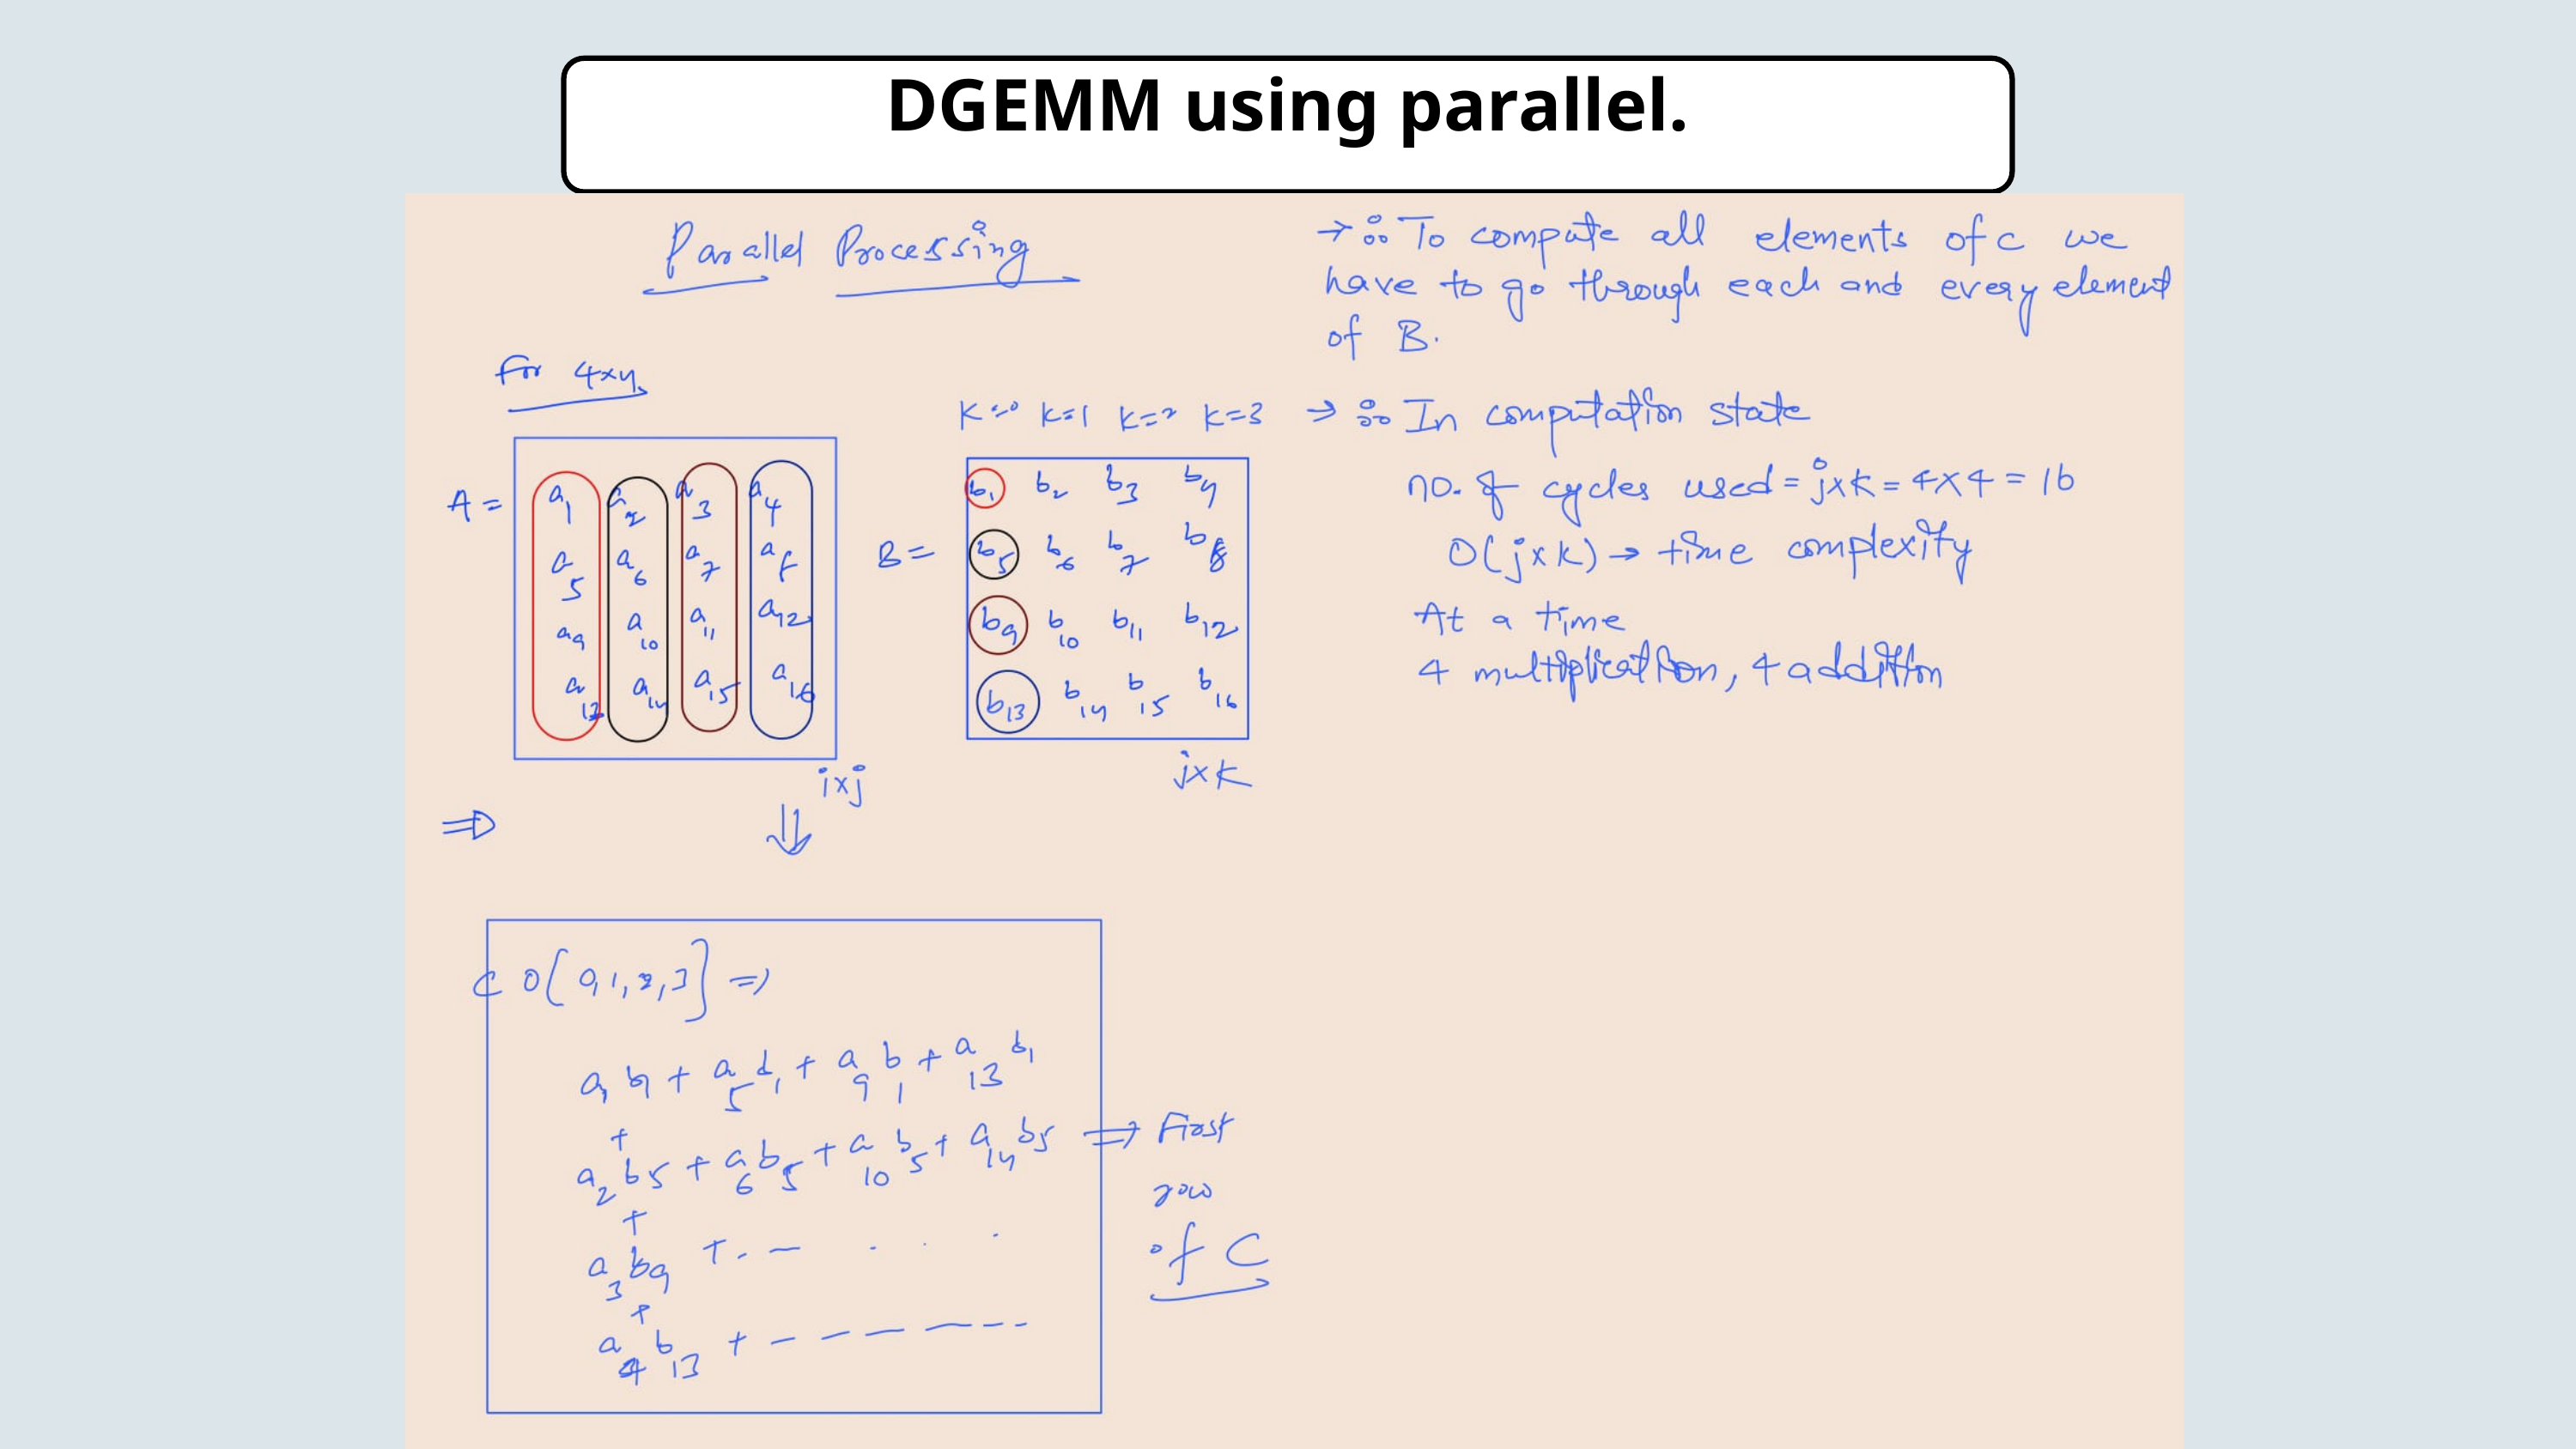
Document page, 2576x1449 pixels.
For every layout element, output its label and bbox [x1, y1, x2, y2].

text_box [404, 192, 2184, 1449]
text_box [563, 58, 2013, 191]
